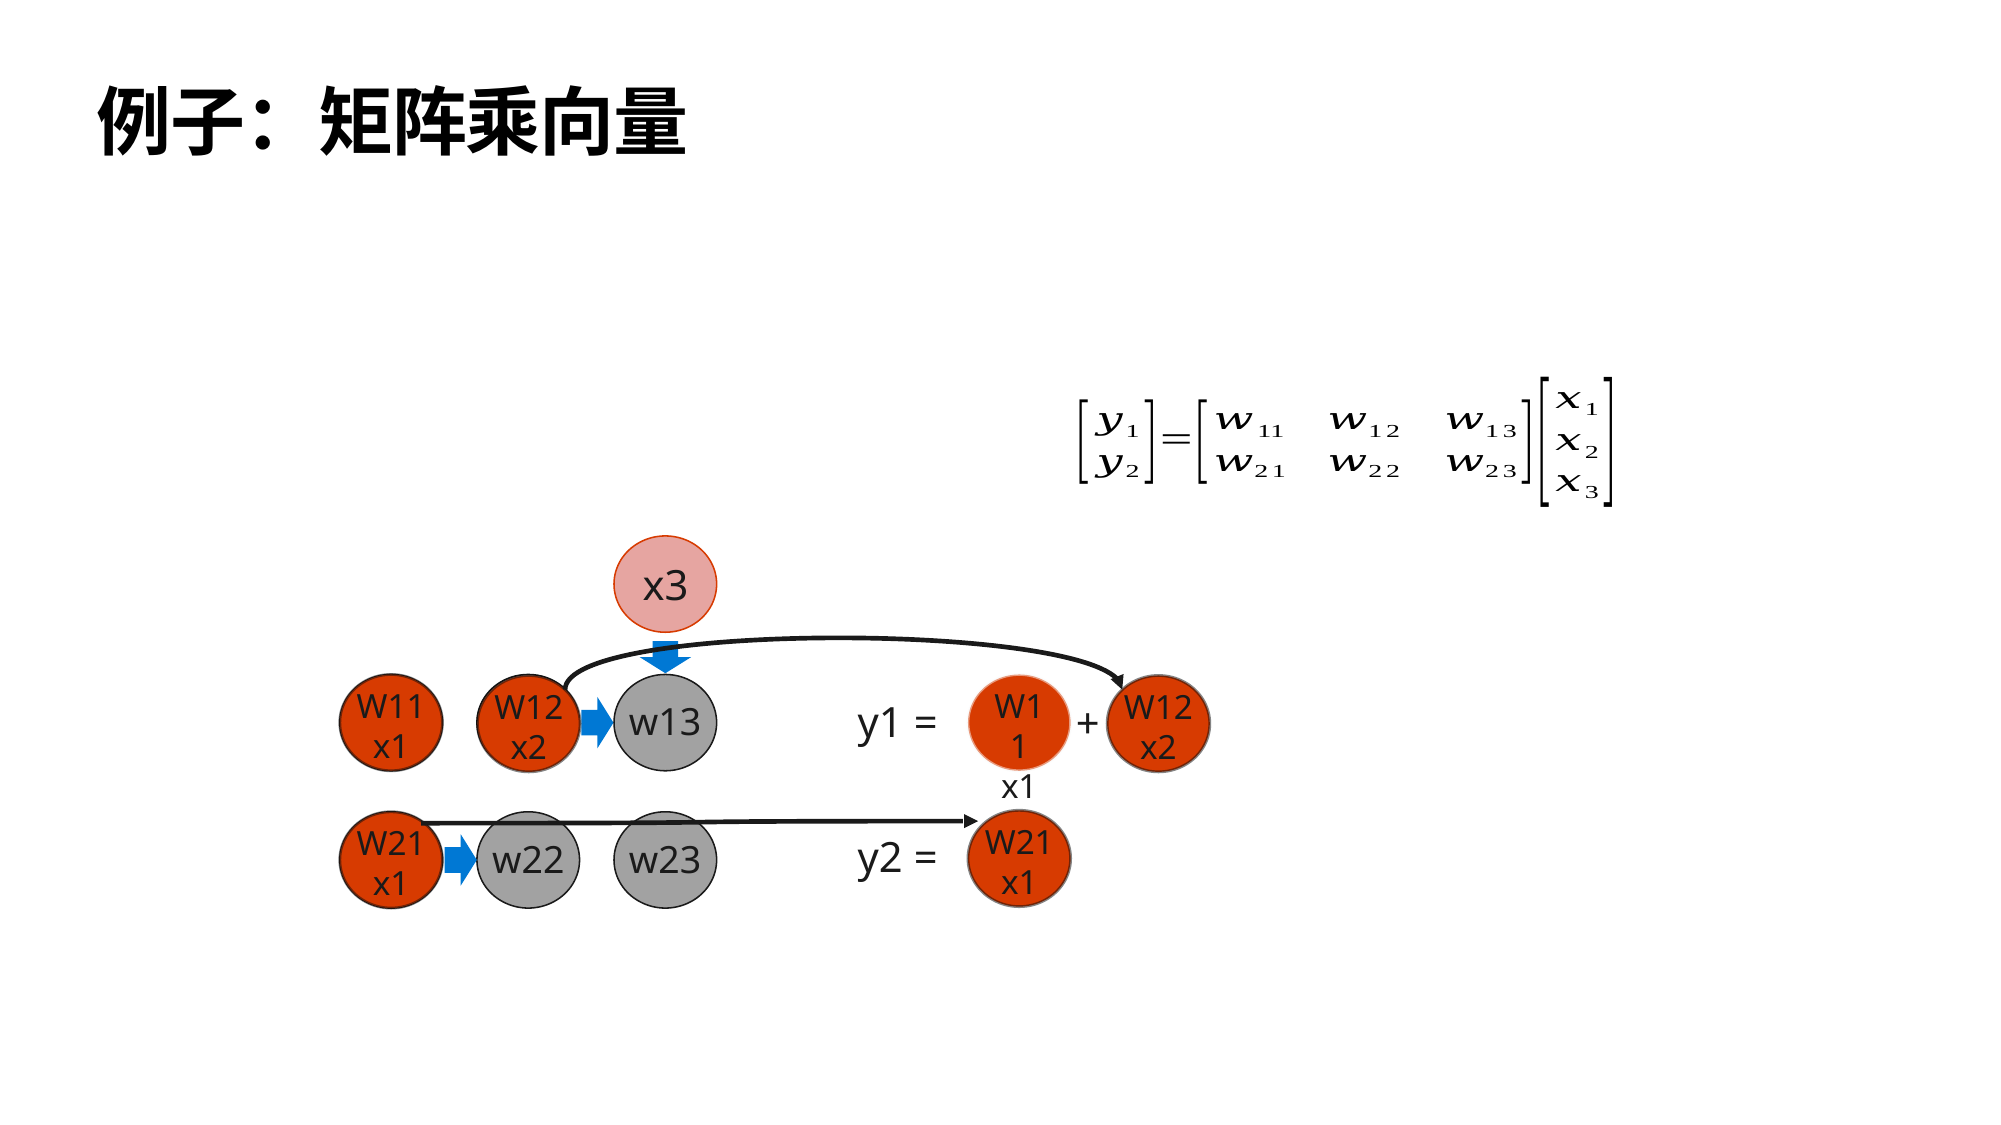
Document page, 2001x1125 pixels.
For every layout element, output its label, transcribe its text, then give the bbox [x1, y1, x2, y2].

text_box [639, 649, 692, 674]
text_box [420, 810, 1071, 907]
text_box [565, 675, 1211, 773]
text_box [651, 640, 679, 648]
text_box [477, 675, 565, 773]
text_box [339, 811, 443, 909]
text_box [613, 535, 717, 633]
title 例子：矩阵乘向量 [96, 75, 1904, 166]
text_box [339, 674, 443, 771]
